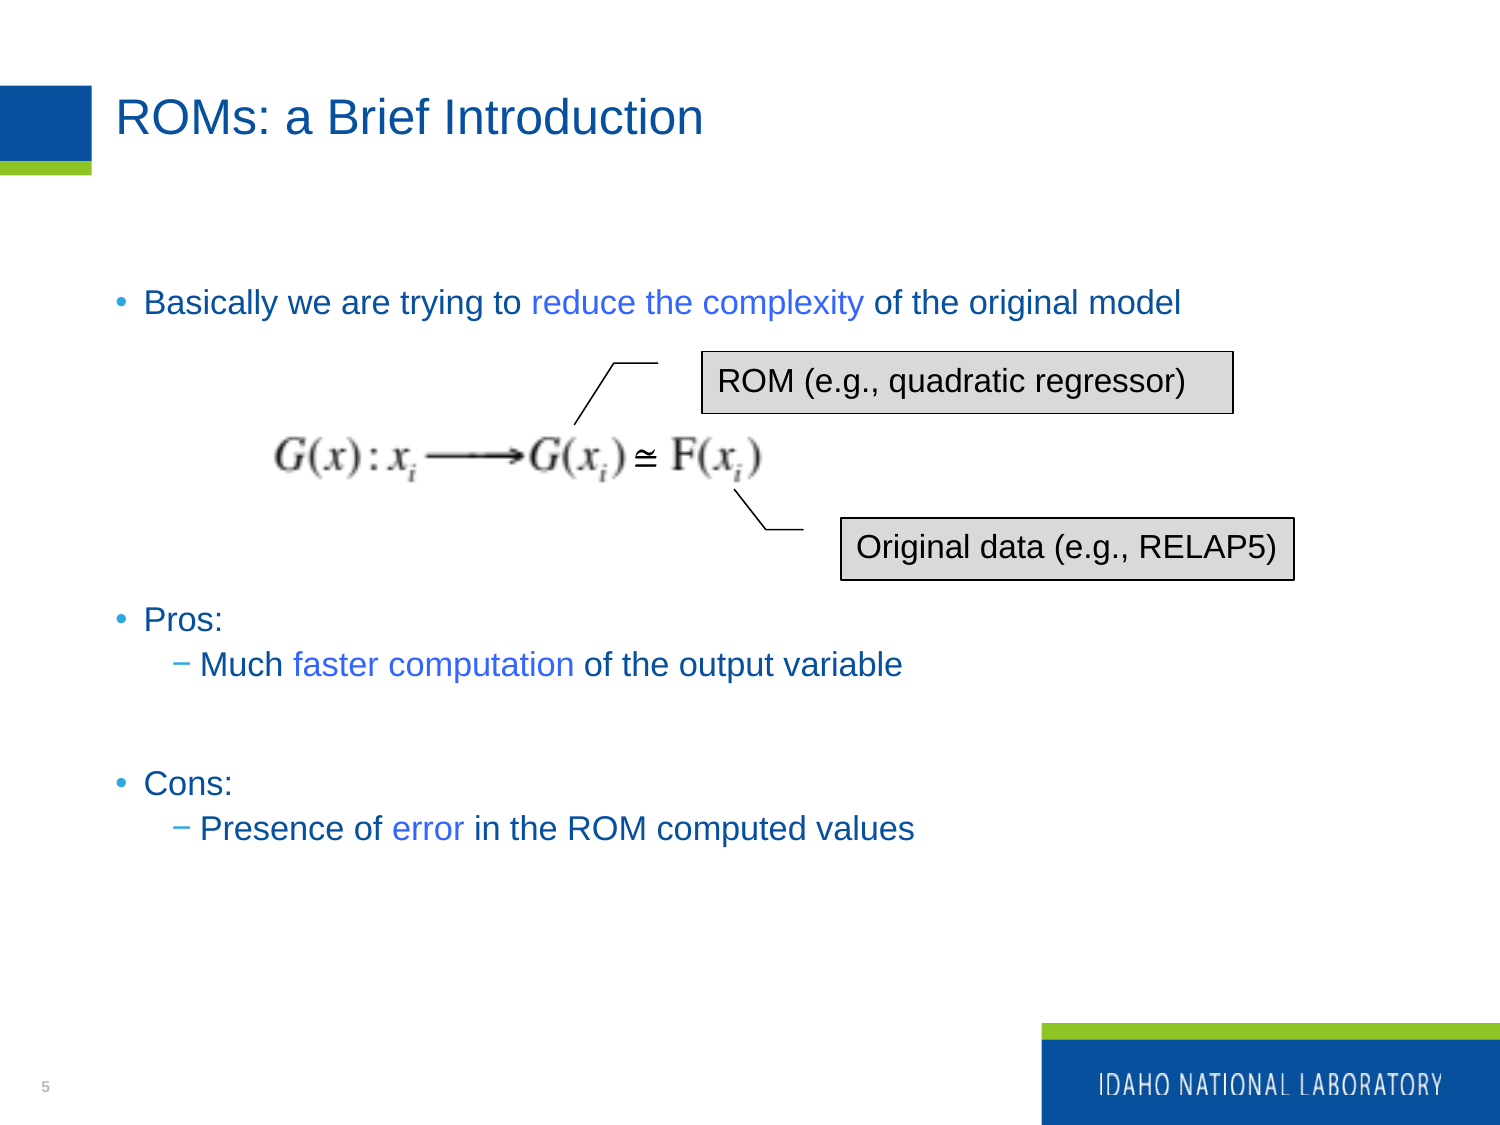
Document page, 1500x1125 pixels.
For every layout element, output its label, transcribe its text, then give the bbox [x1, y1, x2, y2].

text_box ROM (e.g., quadratic regressor) [702, 351, 1234, 414]
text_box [270, 420, 768, 490]
slide_number 4 [19, 1065, 73, 1125]
text_box Original data (e.g., RELAP5) [841, 518, 1295, 580]
list Basically we are trying to reduce the complexity of the original model Pros: Much faster computation of the output variable Cons: Presence of error in the ROM computed values [115, 285, 1397, 1000]
title ROMs: a Brief Introduction [115, 91, 1397, 258]
